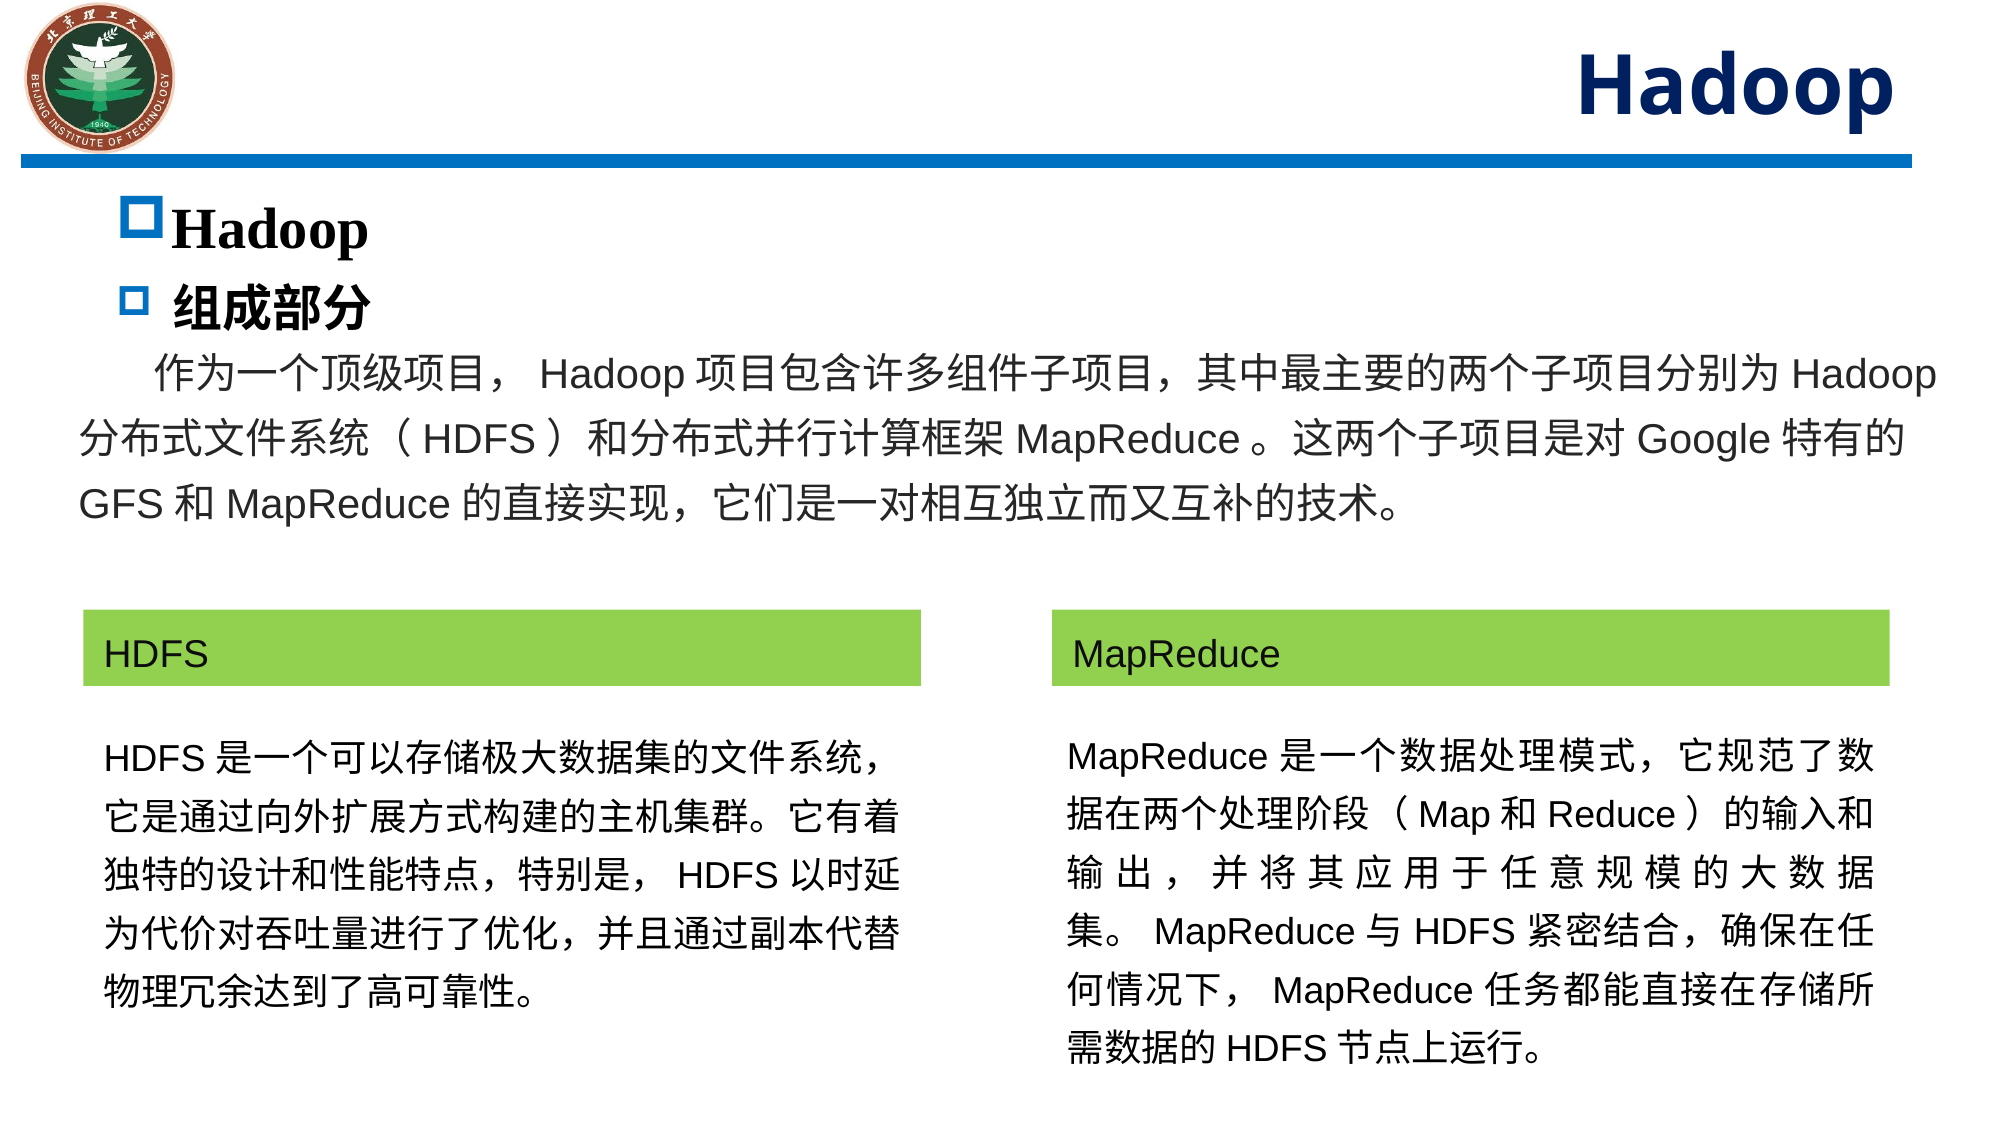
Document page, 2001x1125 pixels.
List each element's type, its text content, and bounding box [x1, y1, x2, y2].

text_box HDFS是一个可以存储极大数据集的文件系统，它是通过向外扩展方式构建的主机集群。它有着独特的设计和性能特点，特别是，HDFS以时延为代价对吞吐量进行了优化，并且通过副本代替物理冗余达到了高可靠性。 [83, 710, 921, 1067]
text_box Hadoop [962, 51, 1912, 139]
text_box HDFS [83, 609, 921, 686]
text_box 作为一个顶级项目，Hadoop项目包含许多组件子项目，其中最主要的两个子项目分别为Hadoop分布式文件系统（HDFS）和分布式并行计算框架MapReduce。这两个子项目是对Google特有的GFS和MapReduce的直接实现，它们是一对相互独立而又互补的技术。 [58, 322, 1960, 571]
text_box Hadoop [100, 182, 385, 268]
picture [21, 0, 178, 156]
text_box MapReduce是一个数据处理模式，它规范了数据在两个处理阶段（Map和Reduce）的输入和输出，并将其应用于任意规模的大数据集。MapReduce与HDFS紧密结合，确保在任何情况下，MapReduce任务都能直接在存储所需数据的HDFS节点上运行。 [1052, 710, 1890, 1077]
text_box 组成部分 [101, 268, 388, 322]
text_box [21, 154, 1912, 168]
text_box MapReduce [1052, 609, 1890, 686]
